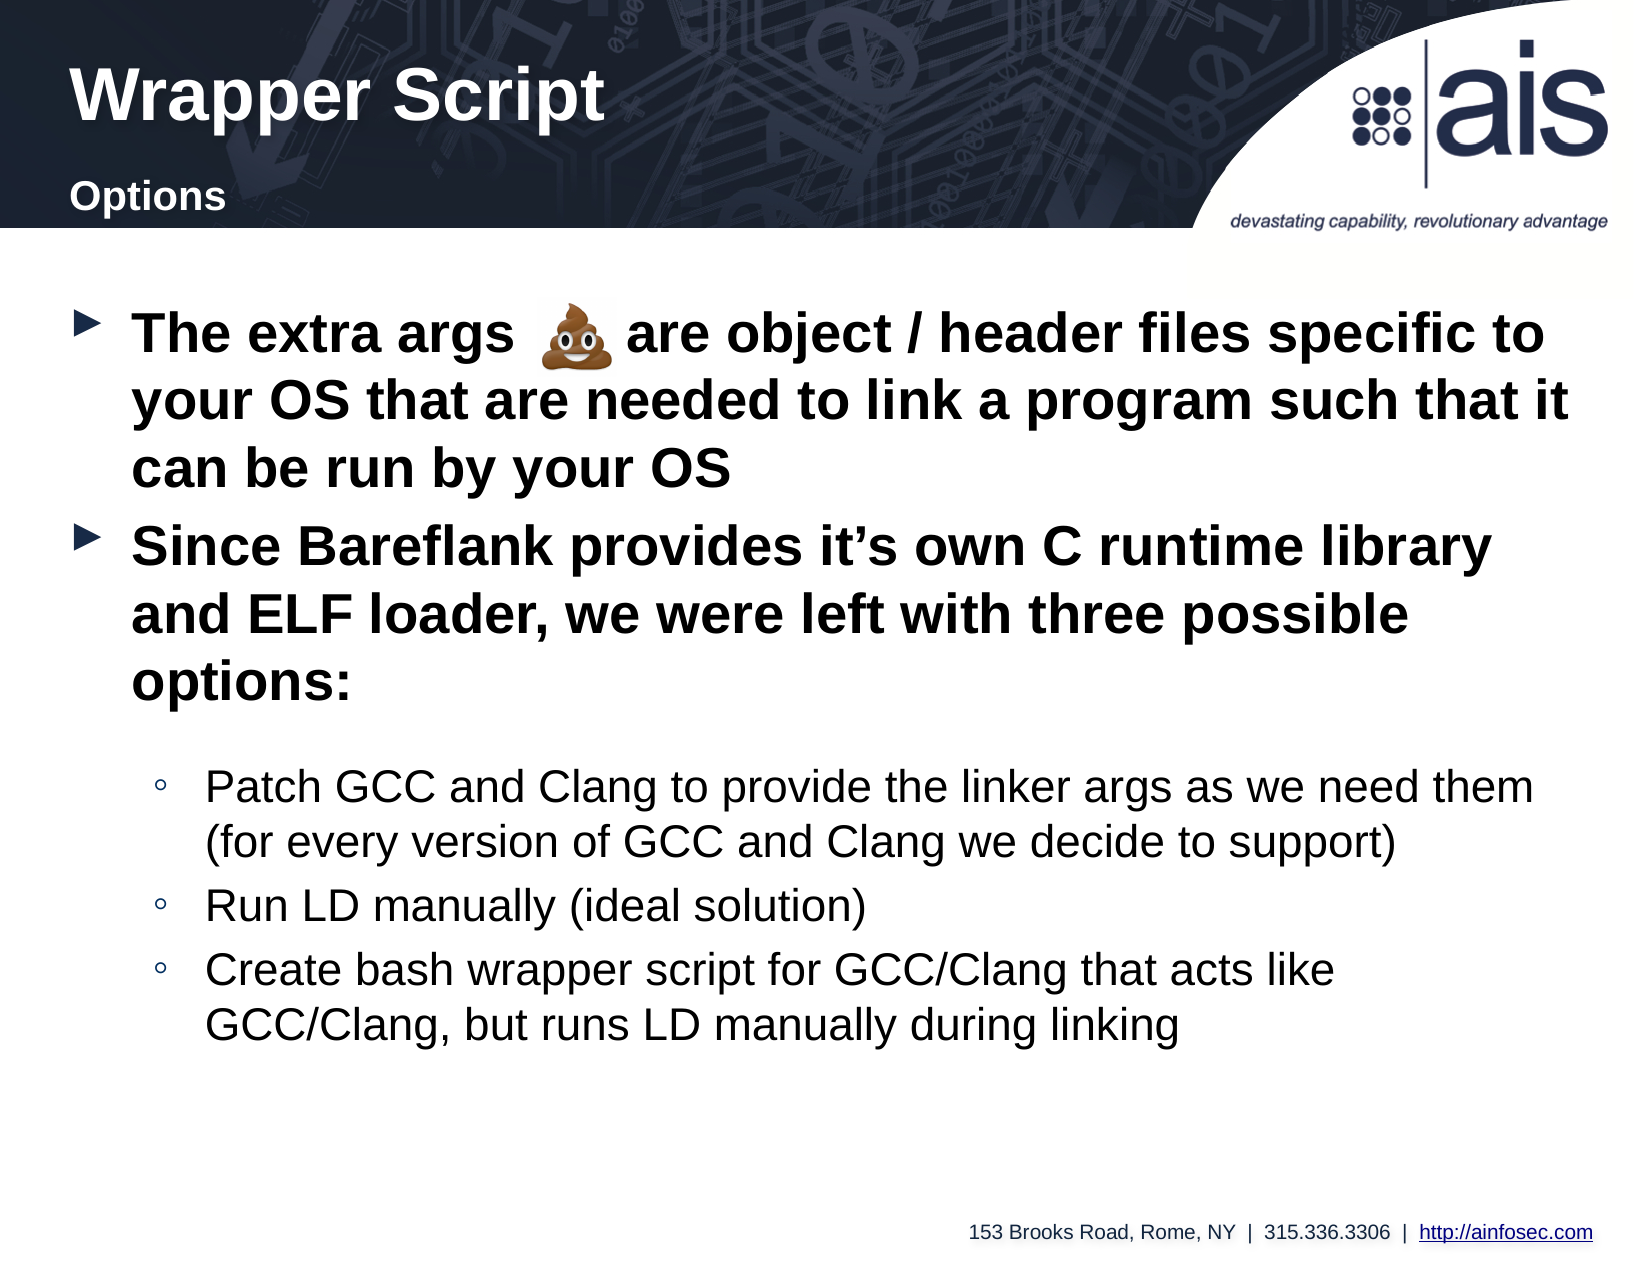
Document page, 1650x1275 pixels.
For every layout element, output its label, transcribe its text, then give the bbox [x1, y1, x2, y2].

list Wrapper Script [52, 34, 1188, 148]
list The extra args are object / header files specific to your OS that are needed to link a program such that it can be run by your OS Since Bareflank provides it’s own C runtime library and ELF loader, we were left with three possible options: Patch GCC and Clang to provide the linker args as we need them (for every version of GCC and Clang we decide to support) Run LD manually (ideal solution) Create bash wrapper script for GCC/Clang that acts like GCC/Clang, but runs LD manually during linking [52, 287, 1598, 1175]
picture [0, 0, 1634, 1275]
list Options [52, 148, 1188, 251]
